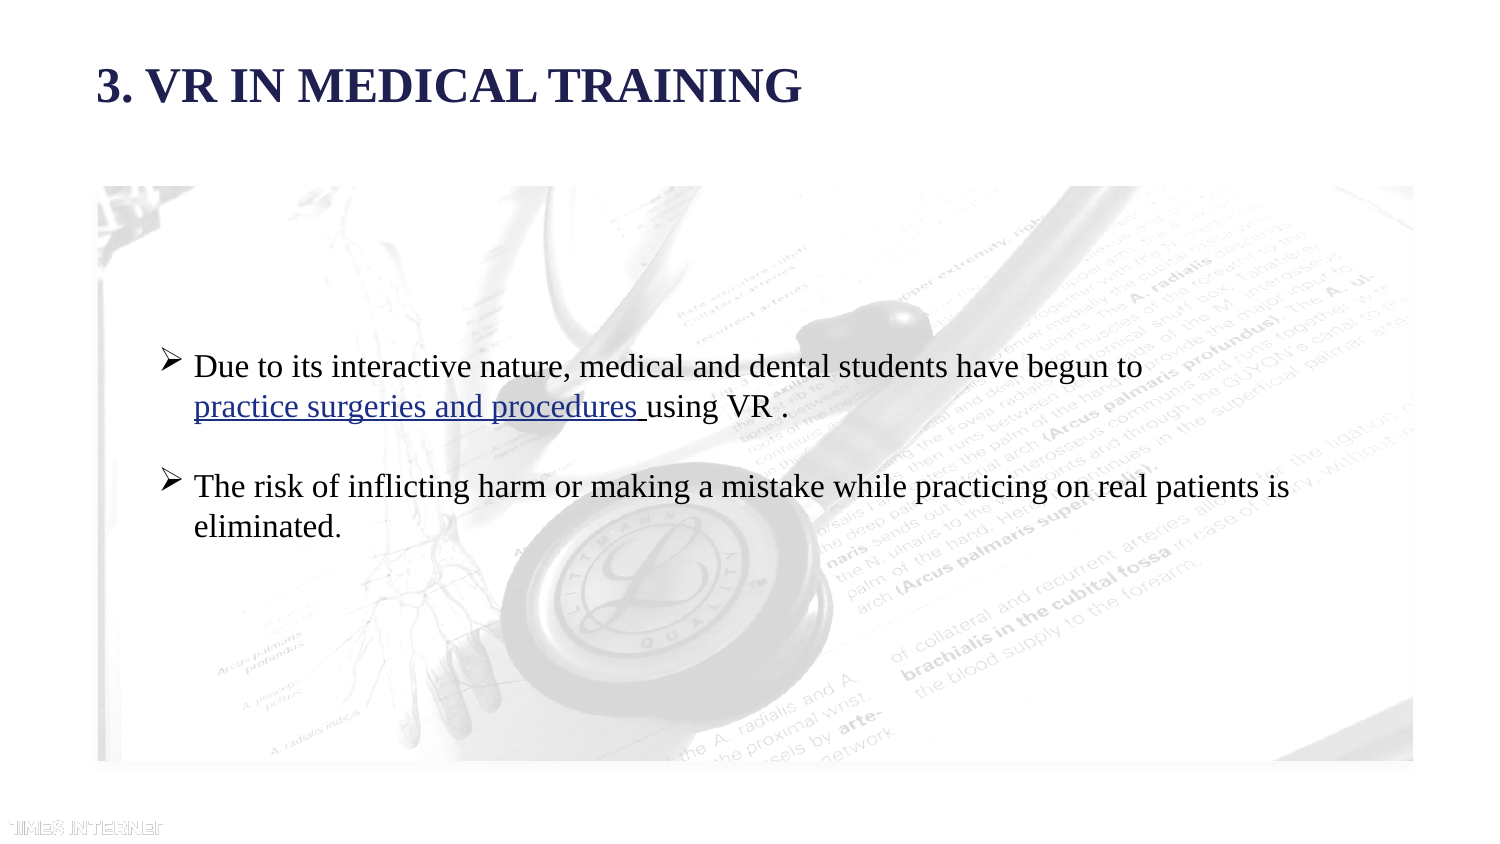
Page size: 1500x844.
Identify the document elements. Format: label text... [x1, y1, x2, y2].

text_box Due to its interactive nature, medical and dental students have begun to practice surgeries and procedures using VR . The risk of inflicting harm or making a mistake while practicing on real patients is eliminated. [1049, 336, 1378, 551]
picture [467, 0, 1044, 844]
list [1051, 761, 1397, 765]
picture [8, 818, 164, 837]
title 3. VR IN MEDICAL TRAINING [81, 37, 462, 133]
text_box Due to its interactive nature, medical and dental students have begun to practice surgeries and procedures using VR . The risk of inflicting harm or making a mistake while practicing on real patients is eliminated. [143, 336, 462, 551]
list [84, 296, 461, 765]
